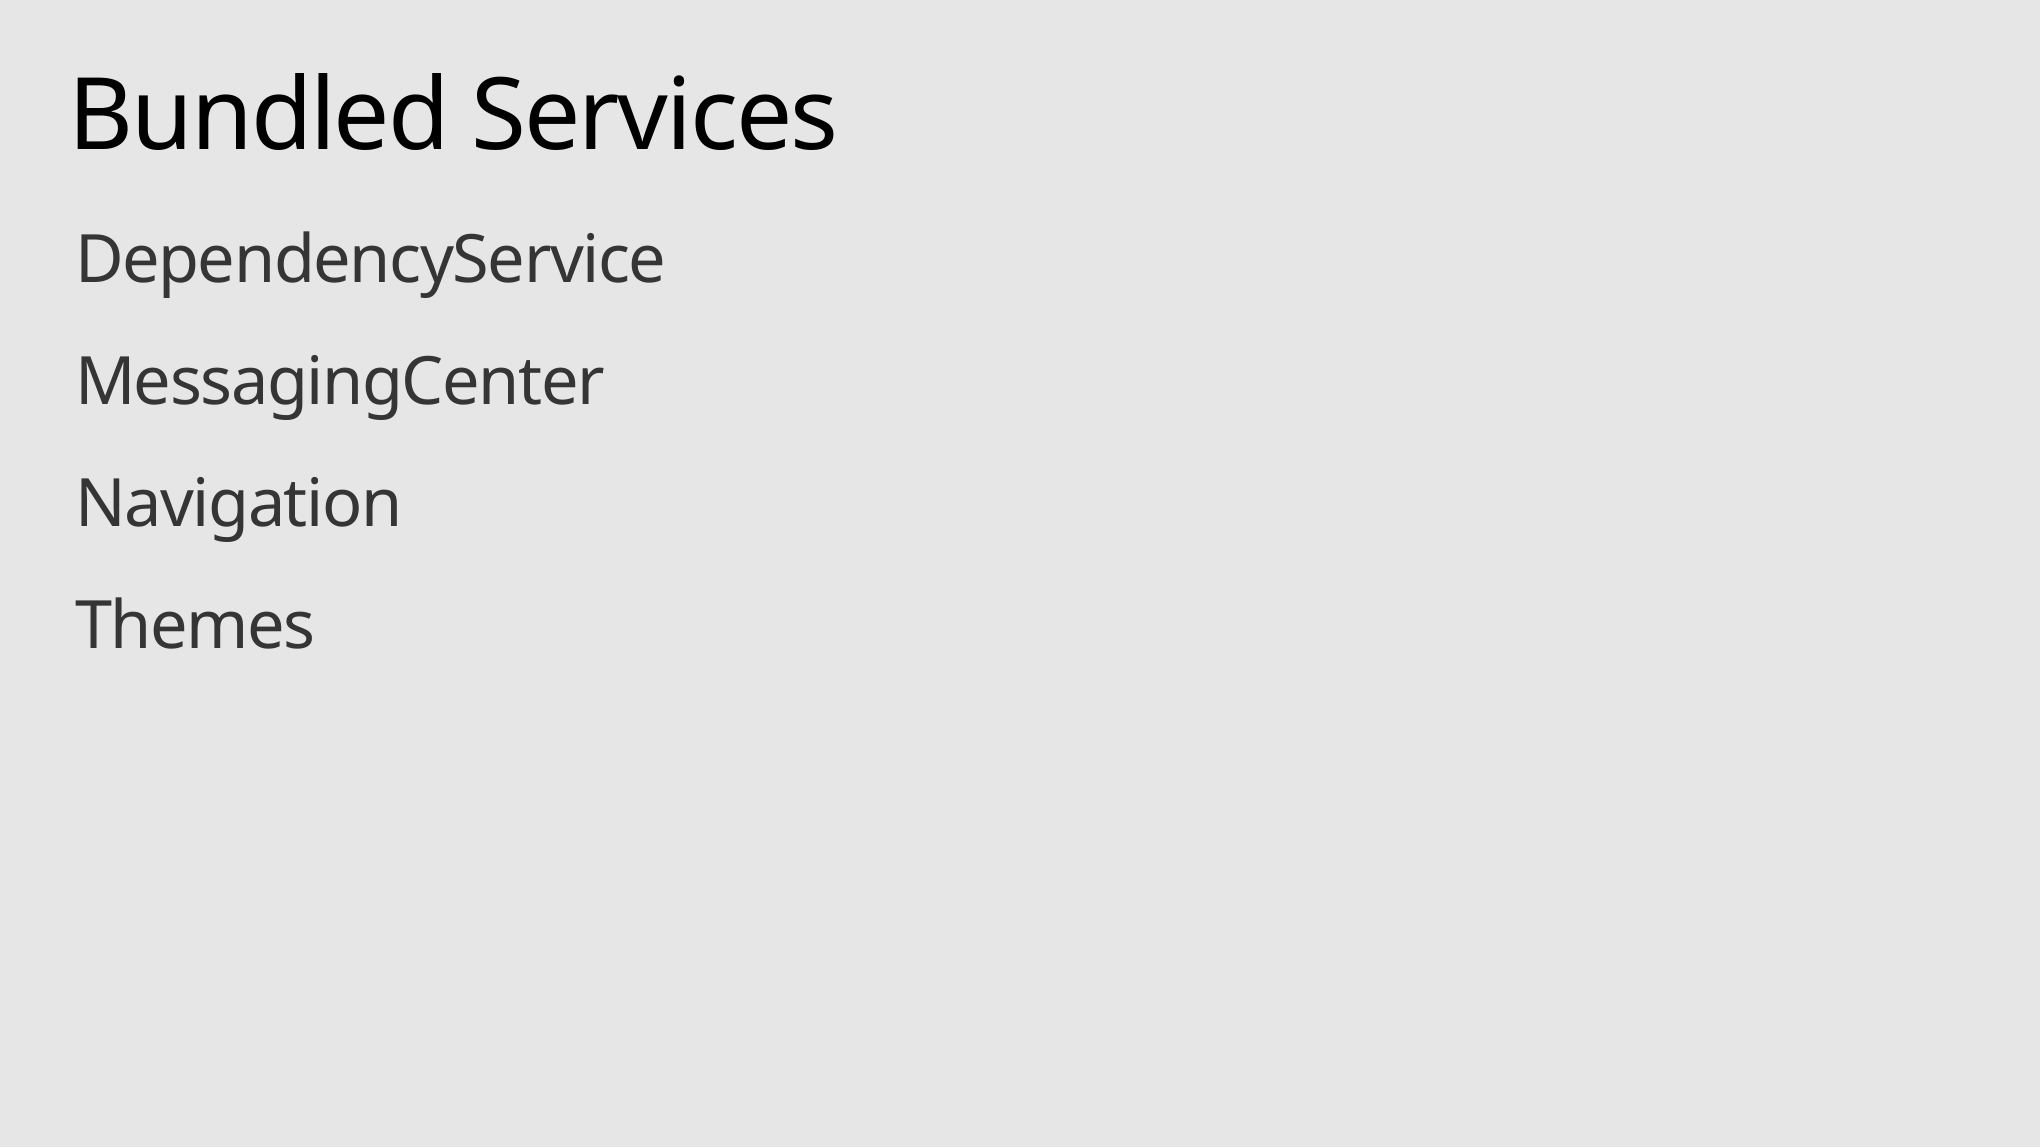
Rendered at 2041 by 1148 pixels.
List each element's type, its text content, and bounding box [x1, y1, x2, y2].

text_box DependencyService MessagingCenter Navigation Themes [45, 201, 1995, 688]
title Bundled Services [45, 48, 1996, 199]
